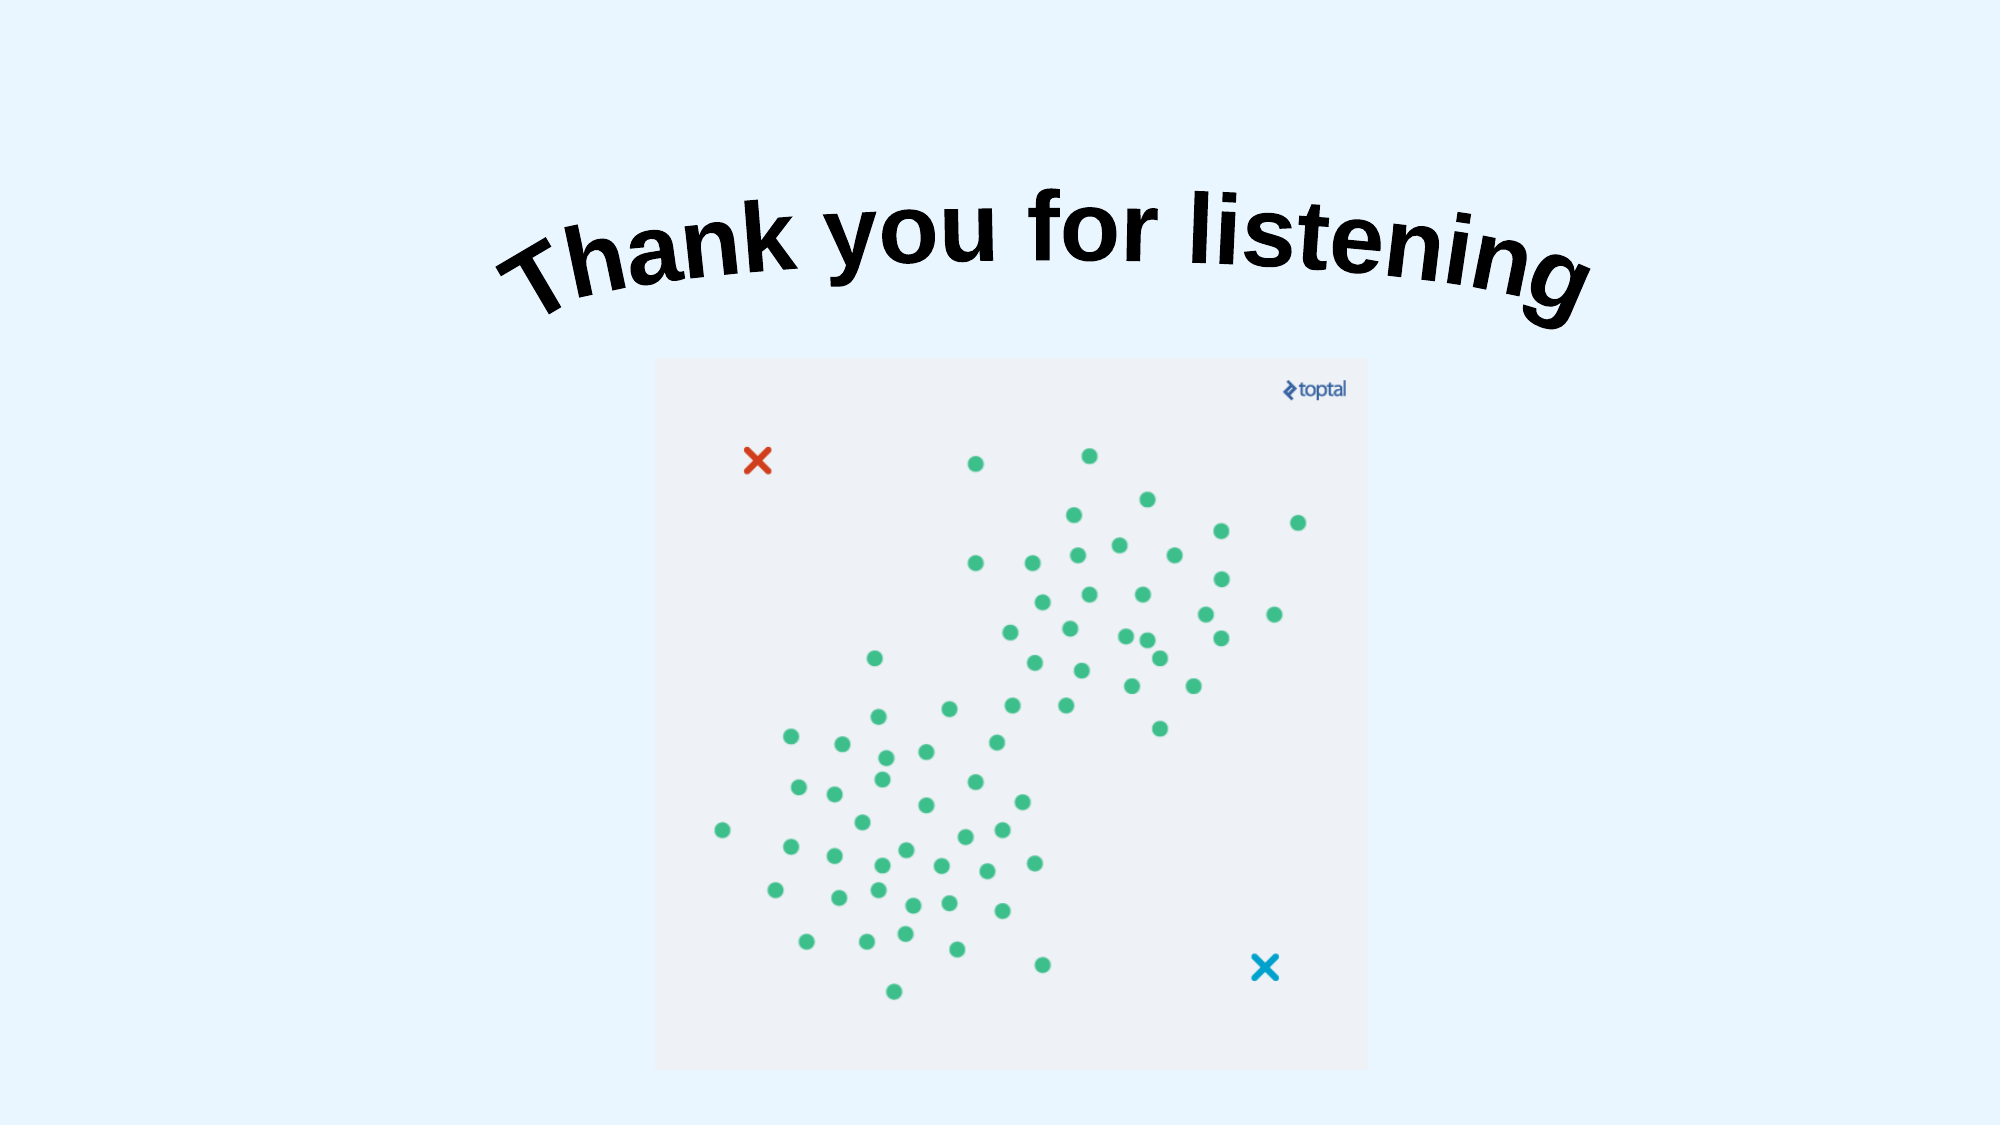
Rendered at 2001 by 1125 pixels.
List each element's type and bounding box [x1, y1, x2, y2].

picture [655, 358, 1368, 1070]
